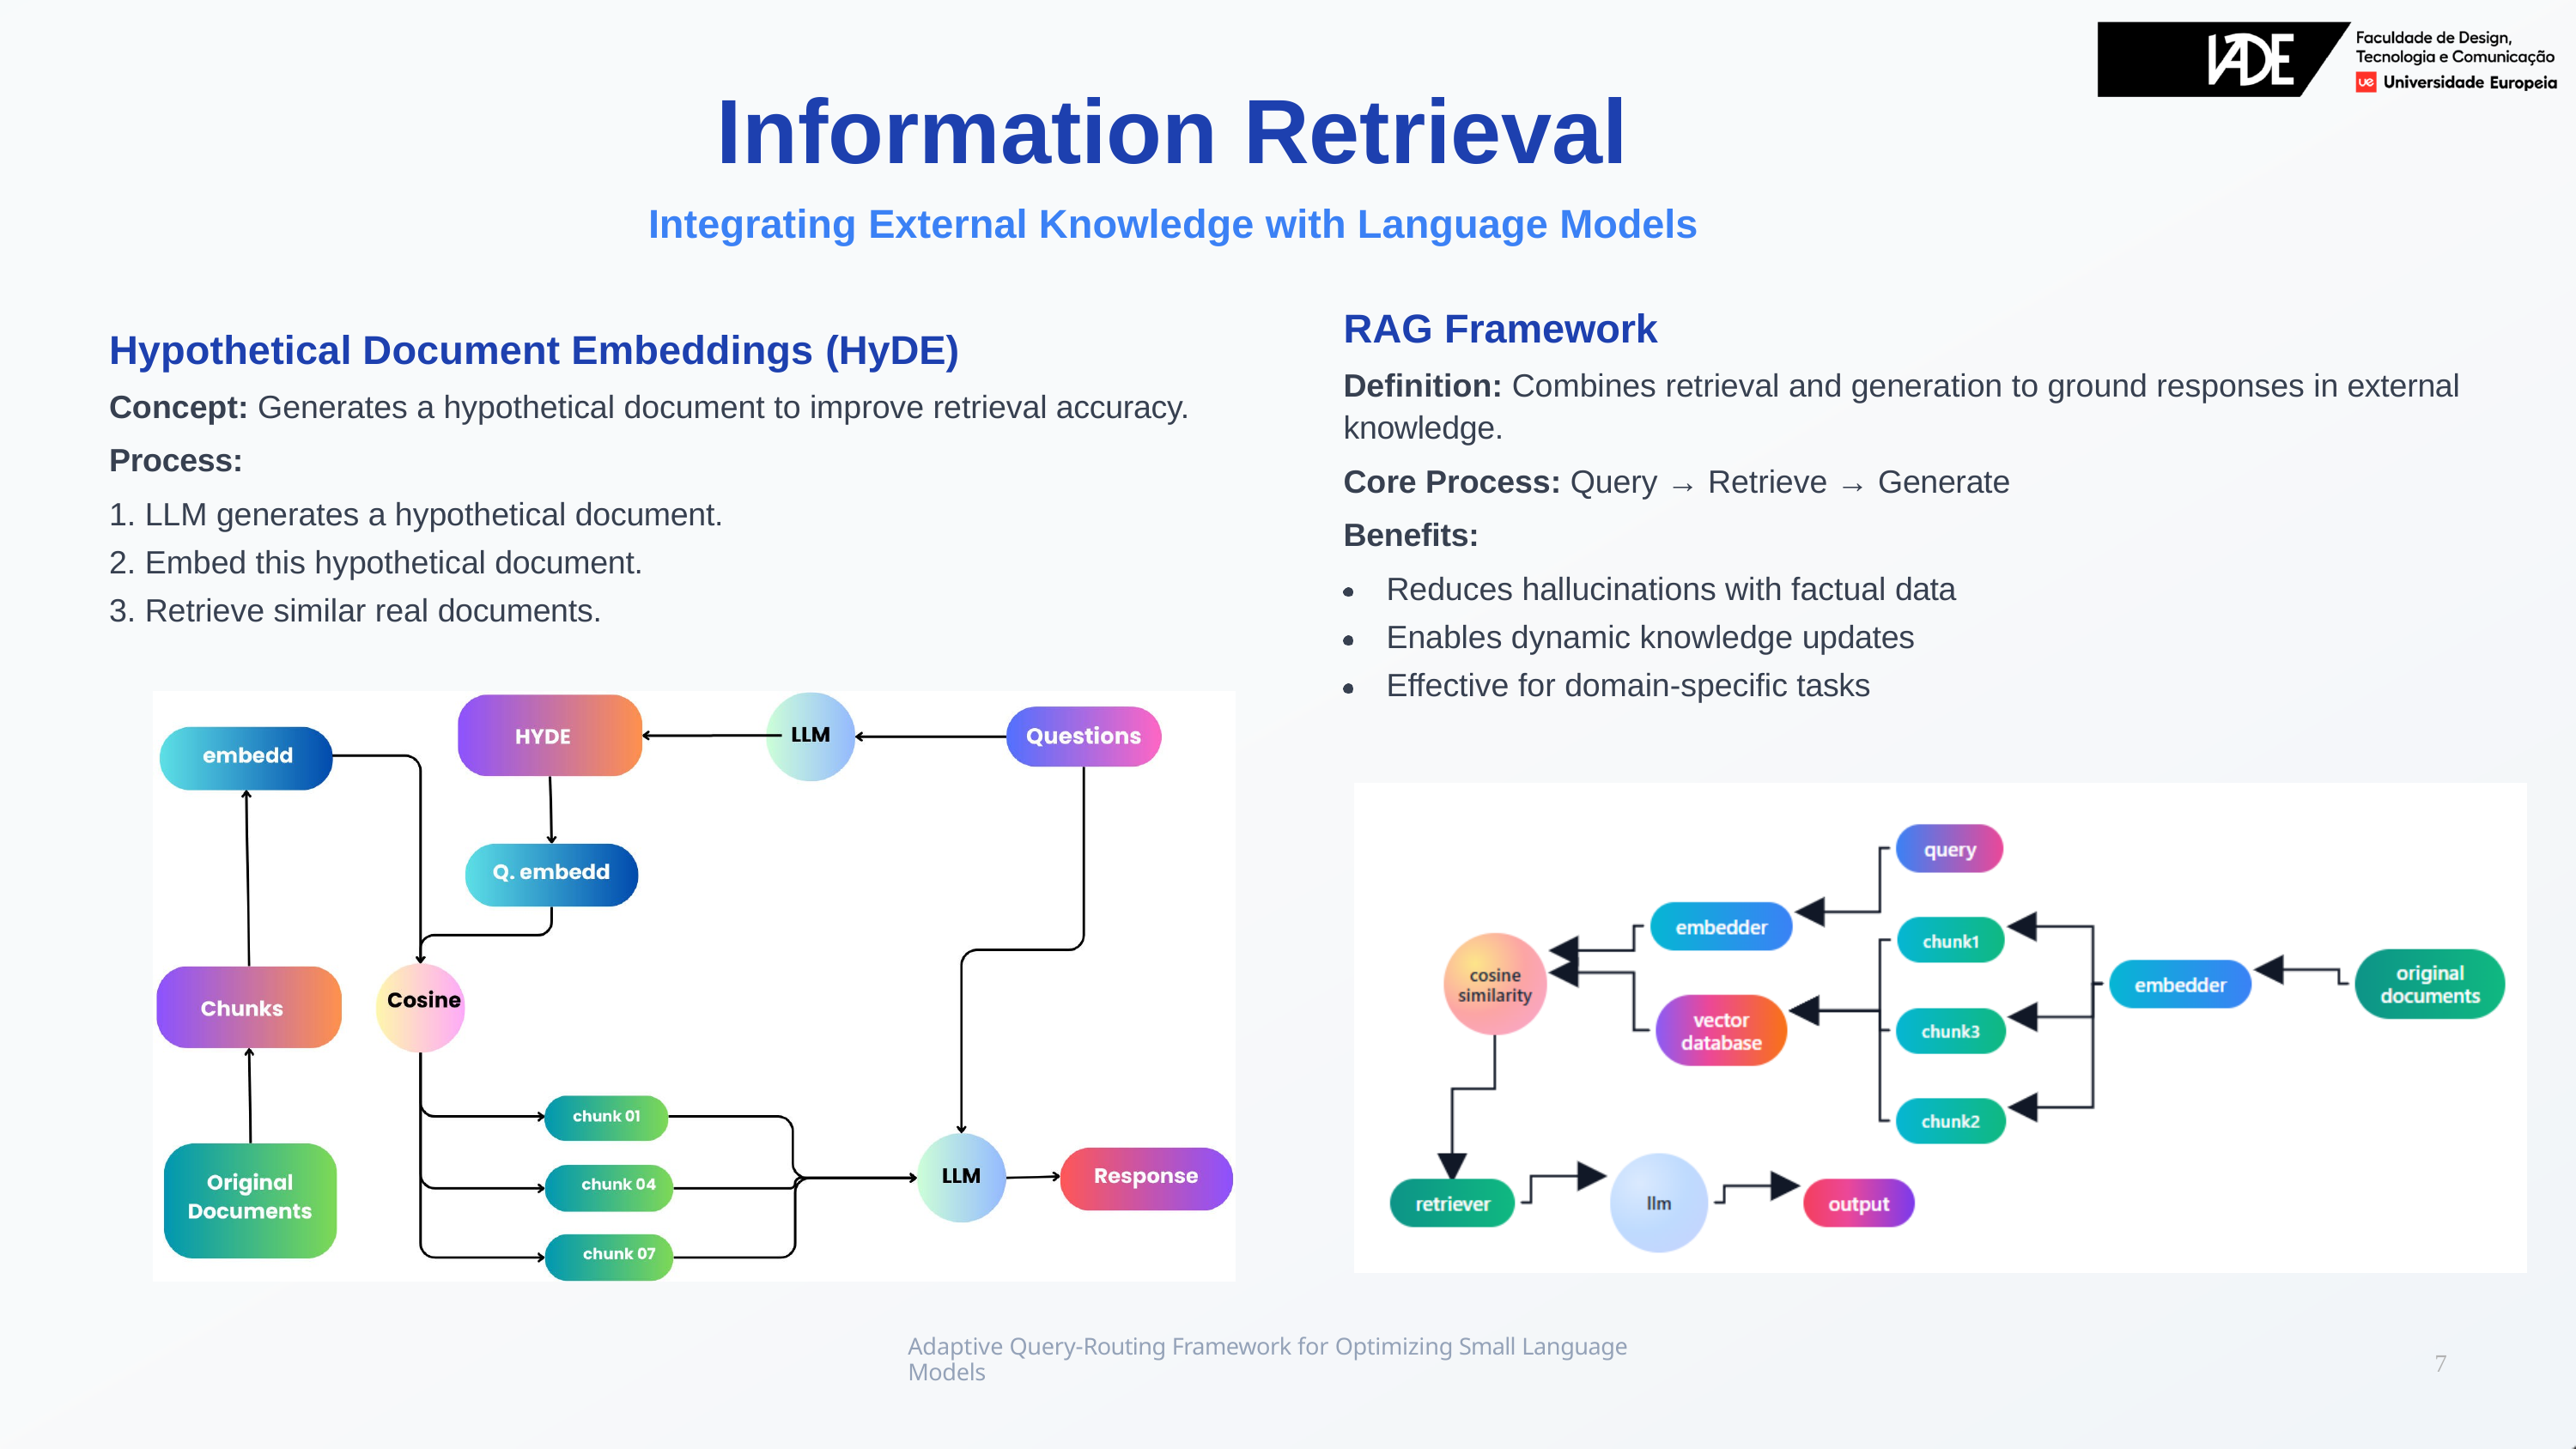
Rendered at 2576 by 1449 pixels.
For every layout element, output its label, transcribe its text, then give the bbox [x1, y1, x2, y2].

text_box Hypothetical Document Embeddings (HyDE) Concept: Generates a hypothetical document to improve retrieval accuracy. Process: LLM generates a hypothetical document. Embed this hypothetical document. Retrieve similar real documents. [107, 306, 1195, 629]
picture [0, 0, 2576, 1449]
title Information Retrieval Integrating External Knowledge with Language Models [301, 38, 2046, 315]
footer Adaptive Query-Routing Framework for Optimizing Small Language Models [906, 1333, 1670, 1449]
text_box RAG Framework Definition: Combines retrieval and generation to ground responses in external knowledge. Core Process: Query → Retrieve → Generate Benefits: Reduces hallucinations with factual data Enables dynamic knowledge updates Effective for domain-specific tasks [1341, 284, 2466, 704]
slide_number 7 [1855, 1347, 2447, 1449]
